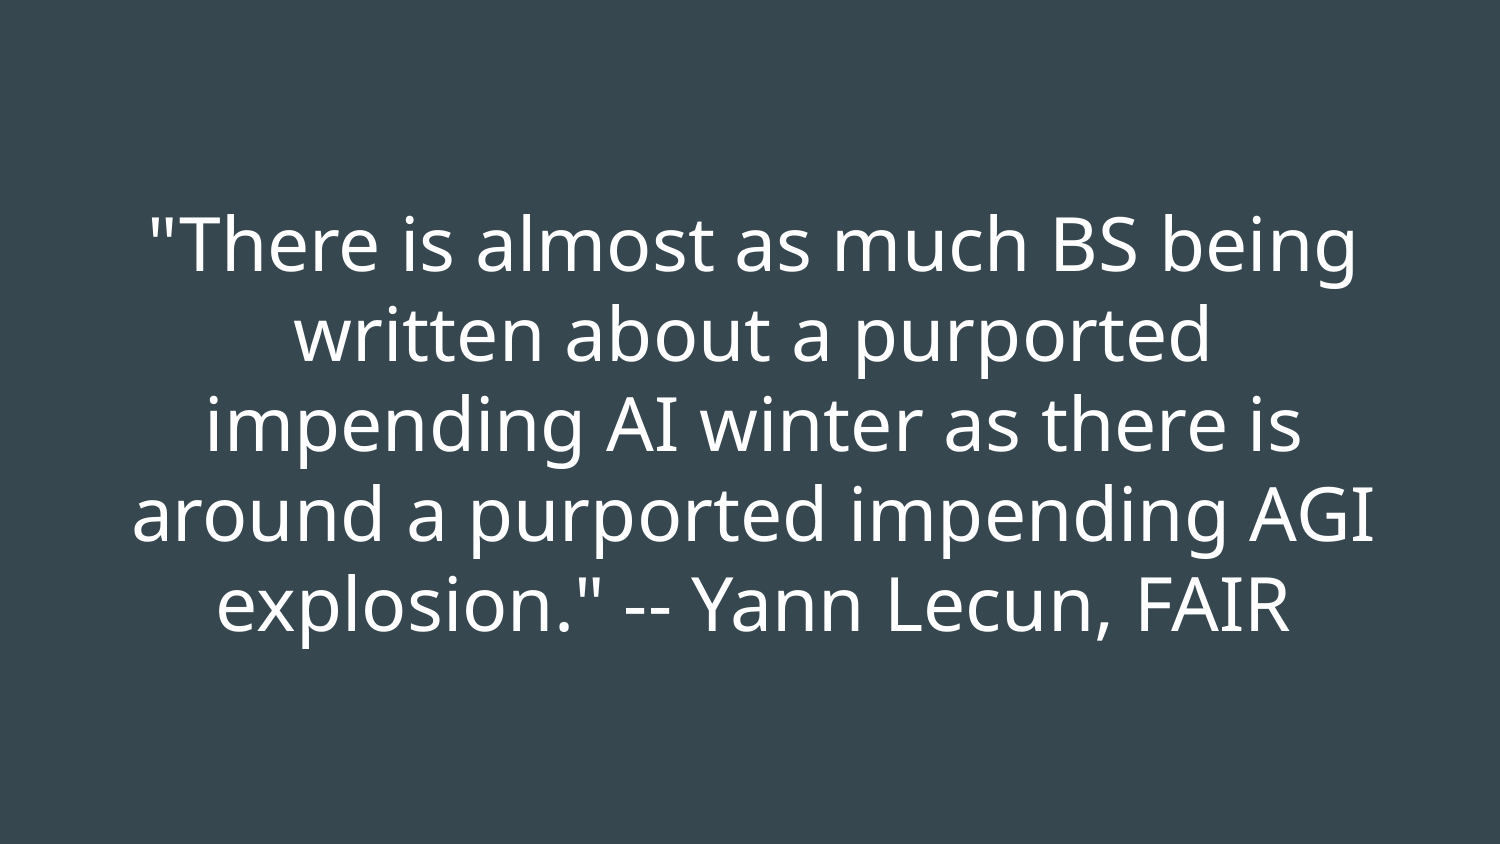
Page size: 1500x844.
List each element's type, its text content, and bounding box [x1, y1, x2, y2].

title "There is almost as much BS being written about a purported impending AI winter as there is around a purported impending AGI explosion." -- Yann Lecun, FAIR [110, 351, 1399, 493]
